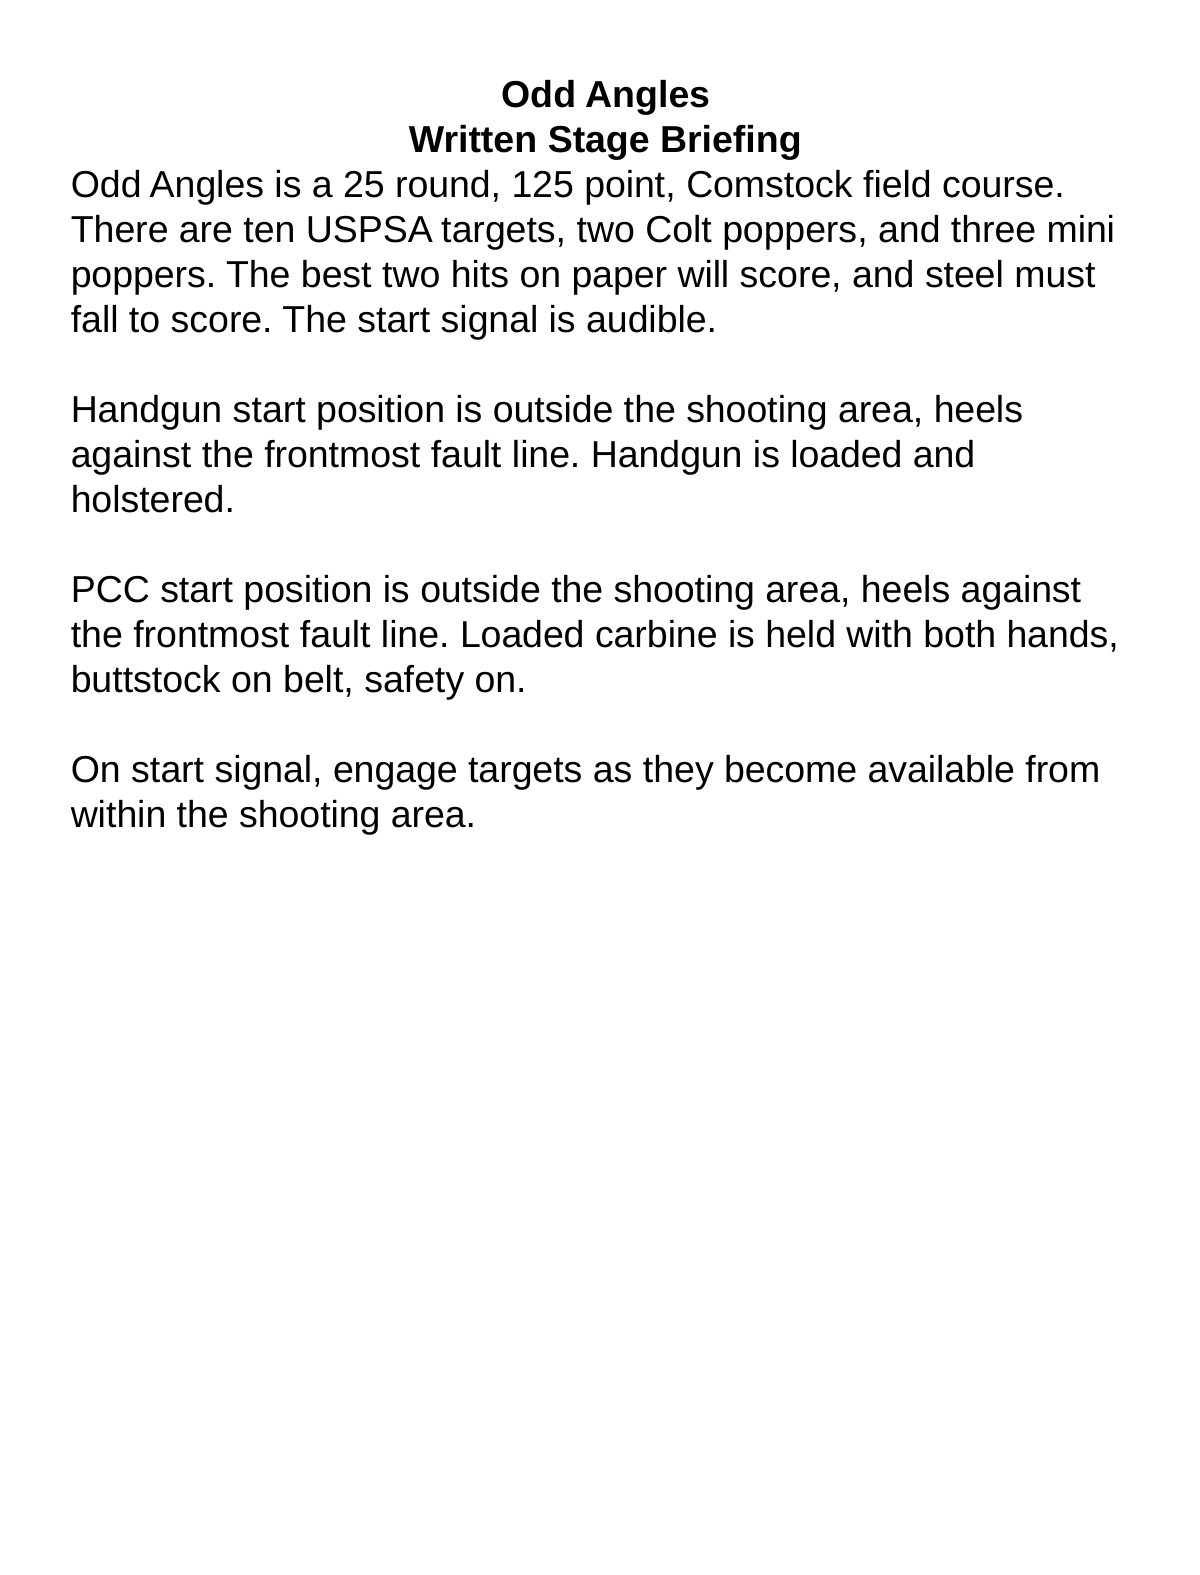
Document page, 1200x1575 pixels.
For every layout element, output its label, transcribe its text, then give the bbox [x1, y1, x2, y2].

text_box Odd Angles Written Stage Briefing Odd Angles is a 25 round, 125 point, Comstock field course. There are ten USPSA targets, two Colt poppers, and three mini poppers. The best two hits on paper will score, and steel must fall to score. The start signal is audible. Handgun start position is outside the shooting area, heels against the frontmost fault line. Handgun is loaded and holstered. PCC start position is outside the shooting area, heels against the frontmost fault line. Loaded carbine is held with both hands, buttstock on belt, safety on. On start signal, engage targets as they become available from within the shooting area. [56, 63, 1156, 843]
